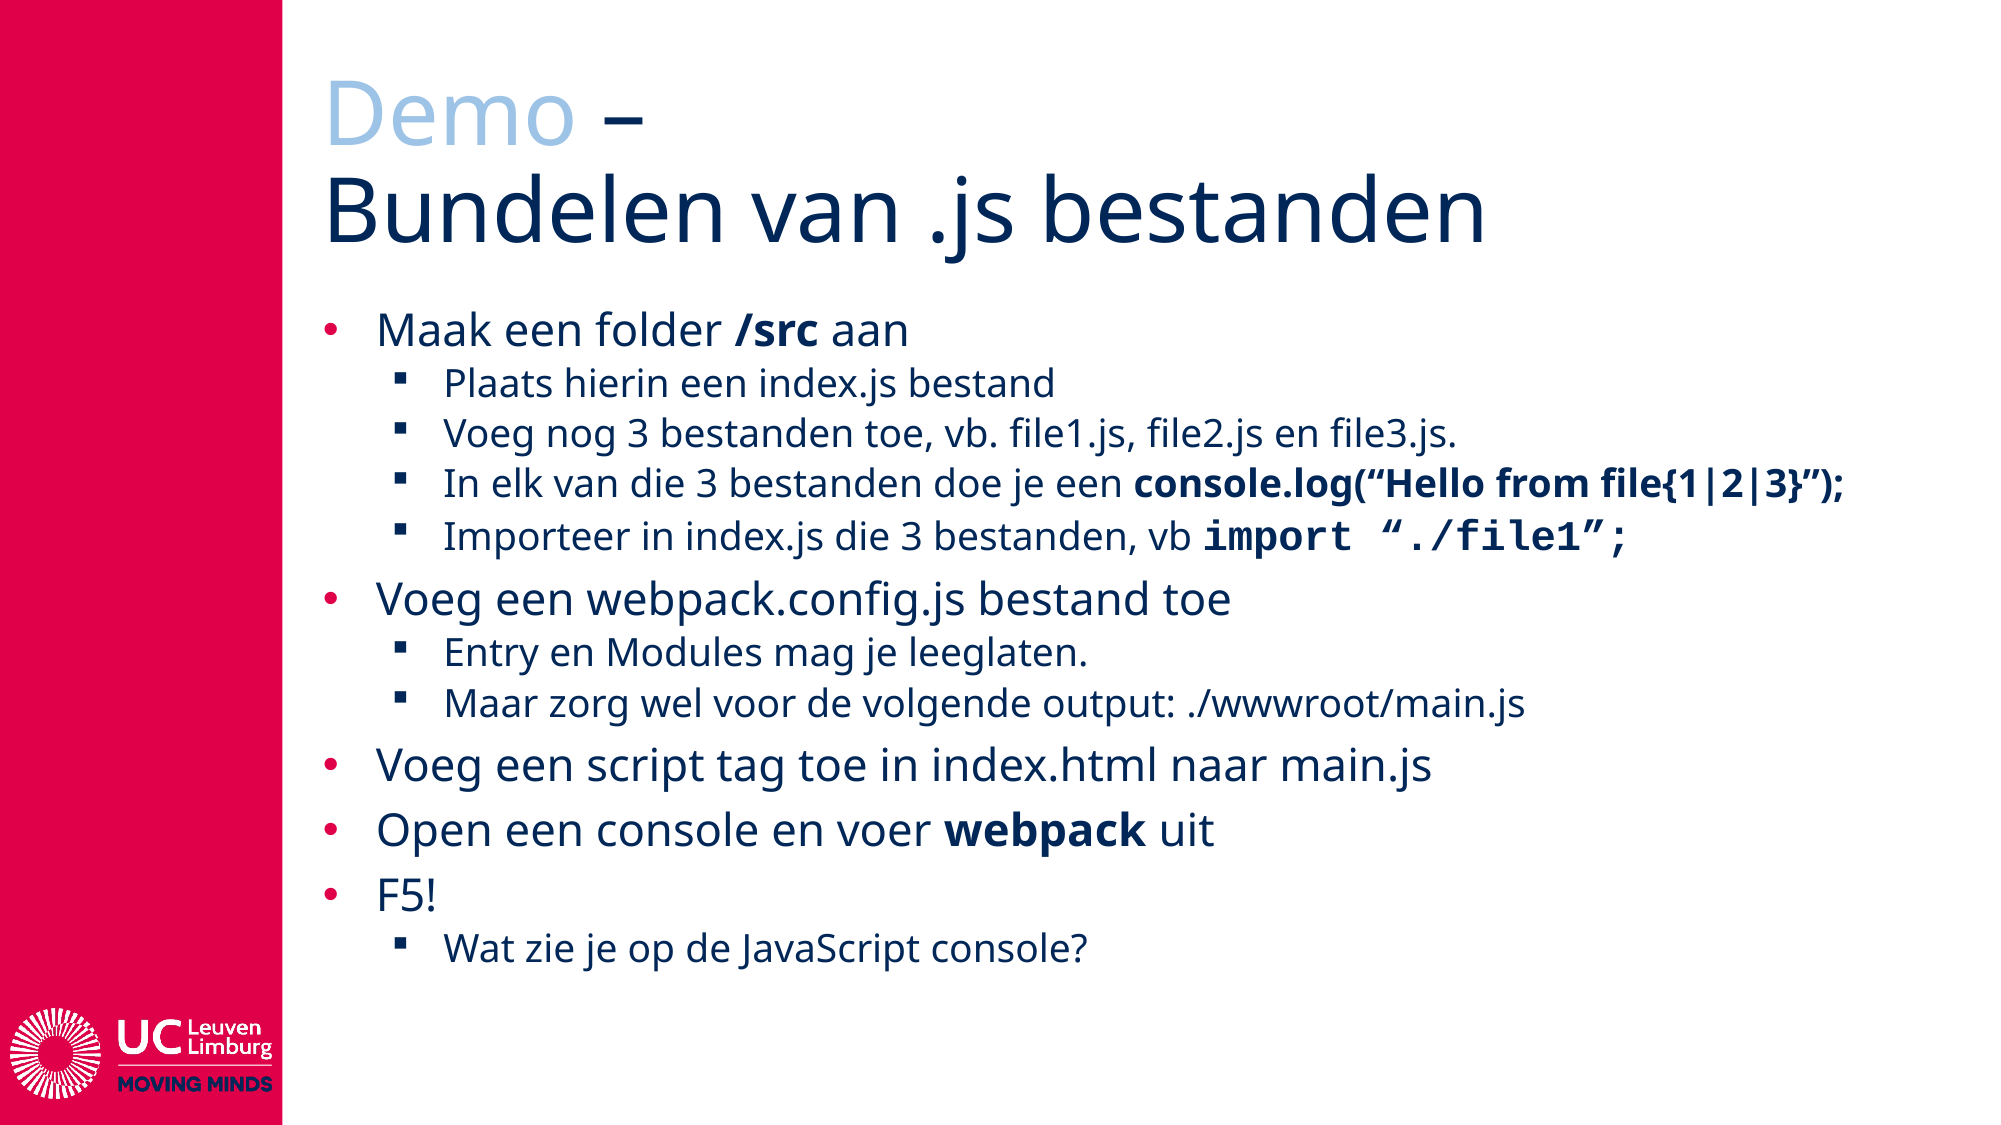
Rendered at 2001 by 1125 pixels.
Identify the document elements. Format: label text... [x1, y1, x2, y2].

list Maak een folder /src aan Plaats hierin een index.js bestand Voeg nog 3 bestanden toe, vb. file1.js, file2.js en file3.js. In elk van die 3 bestanden doe je een console.log(“Hello from file{1|2|3}”); Importeer in index.js die 3 bestanden, vb import “./file1”; Voeg een webpack.config.js bestand toe Entry en Modules mag je leeglaten. Maar zorg wel voor de volgende output: ./wwwroot/main.js Voeg een script tag toe in index.html naar main.js Open een console en voer webpack uit F5! Wat zie je op de JavaScript console? [307, 299, 1940, 996]
picture [10, 1008, 272, 1099]
title Demo – Bundelen van .js bestanden [307, 59, 1940, 271]
